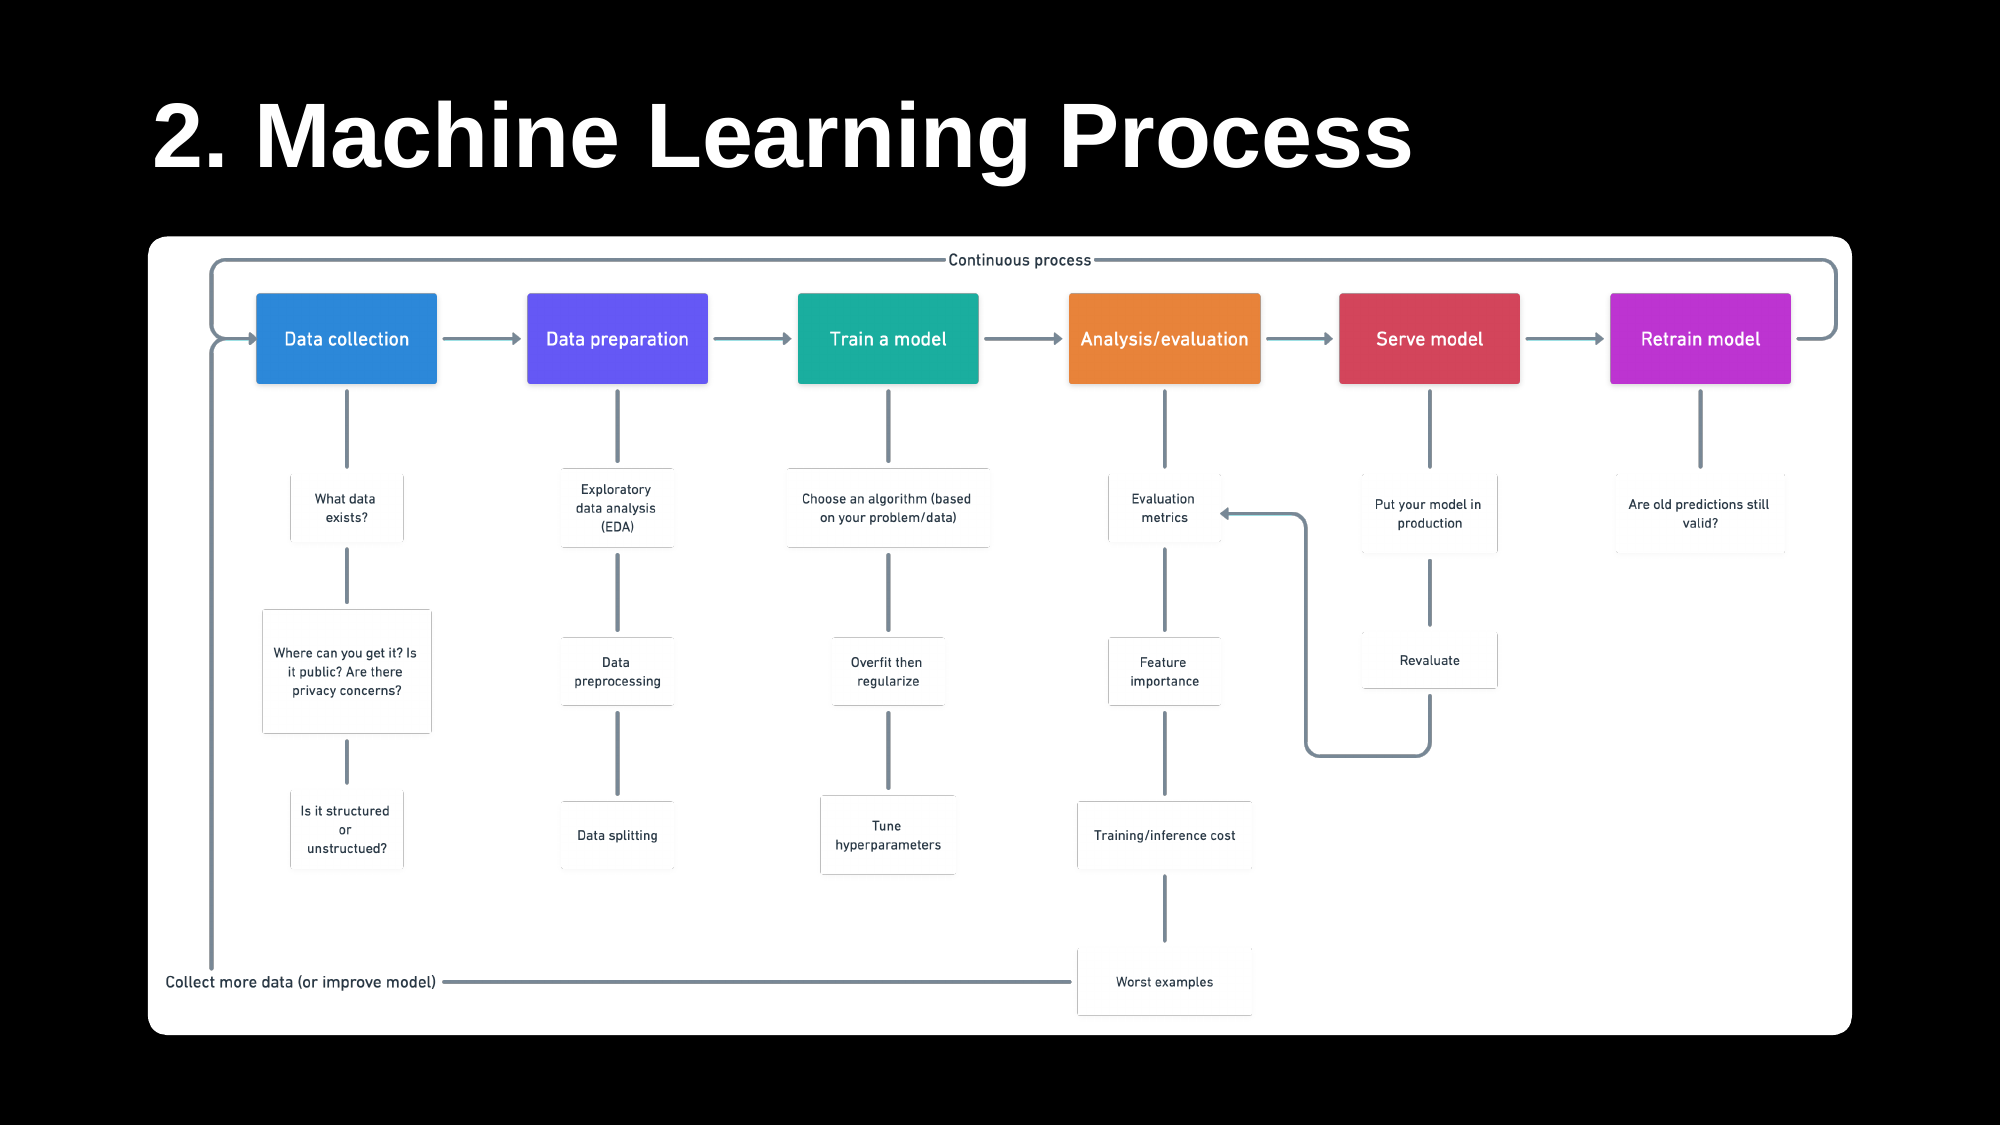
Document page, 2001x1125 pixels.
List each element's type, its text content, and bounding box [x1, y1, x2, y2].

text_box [137, 221, 1863, 1039]
title 2. Machine Learning Process [137, 29, 1863, 221]
